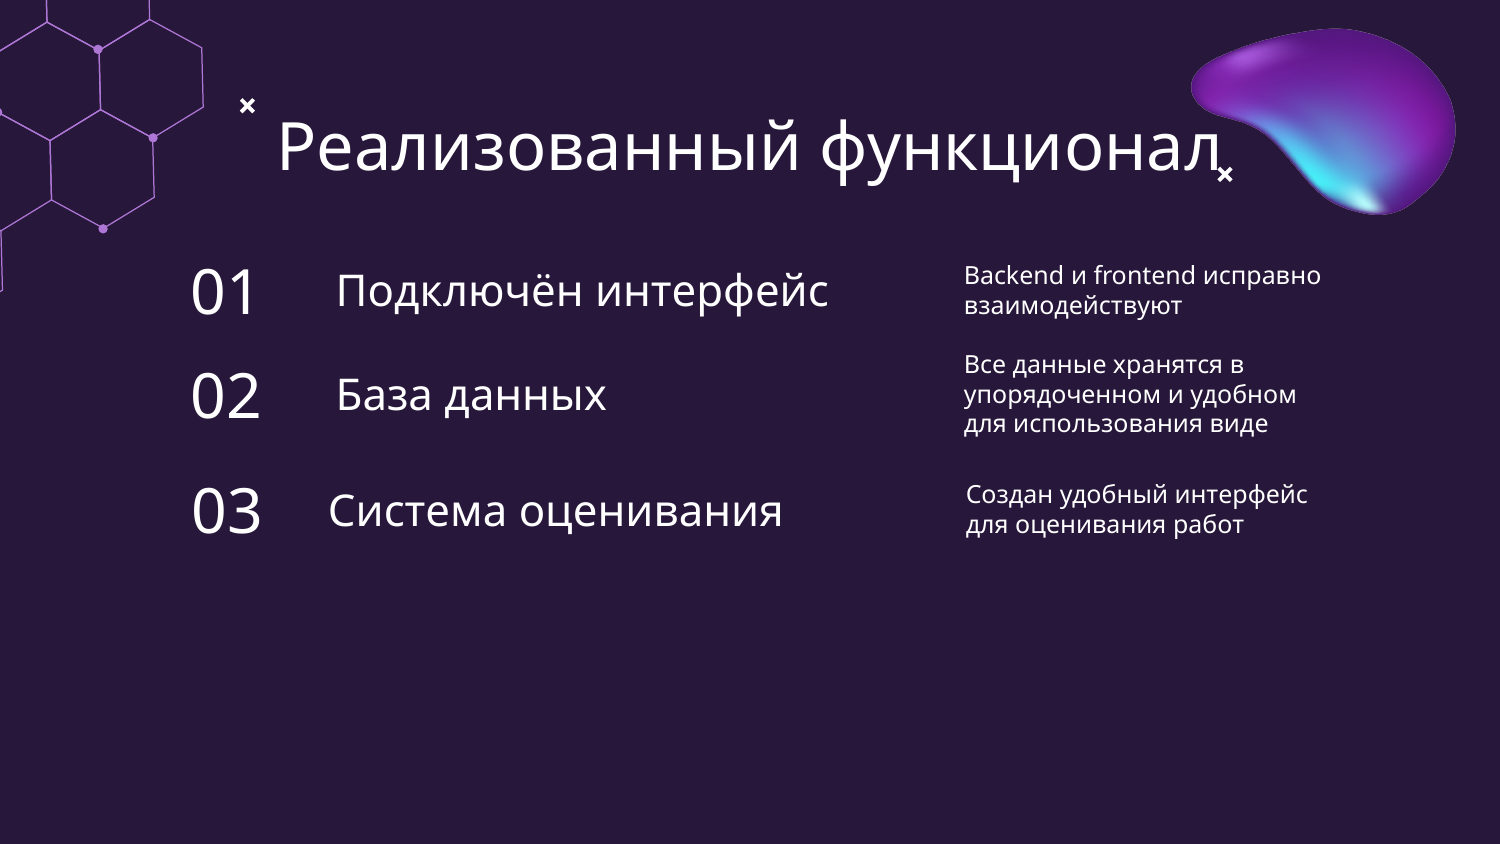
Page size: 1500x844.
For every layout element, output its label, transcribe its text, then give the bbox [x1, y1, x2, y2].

subtitle Все данные хранятся в упорядоченном и удобном для использования виде [948, 353, 1354, 433]
title 03 [147, 469, 308, 549]
title 02 [146, 353, 307, 433]
subtitle База данных [320, 353, 935, 433]
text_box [240, 99, 254, 113]
subtitle Создан удобный интерфейс для оценивания работ [950, 469, 1356, 549]
title Реализованный функционал [118, 88, 1185, 183]
subtitle Система оценивания [312, 469, 927, 549]
picture [1166, 0, 1486, 243]
subtitle Подключён интерфейс [320, 249, 935, 329]
subtitle Backend и frontend исправно взаимодействуют [948, 249, 1354, 329]
title 01 [146, 249, 307, 329]
